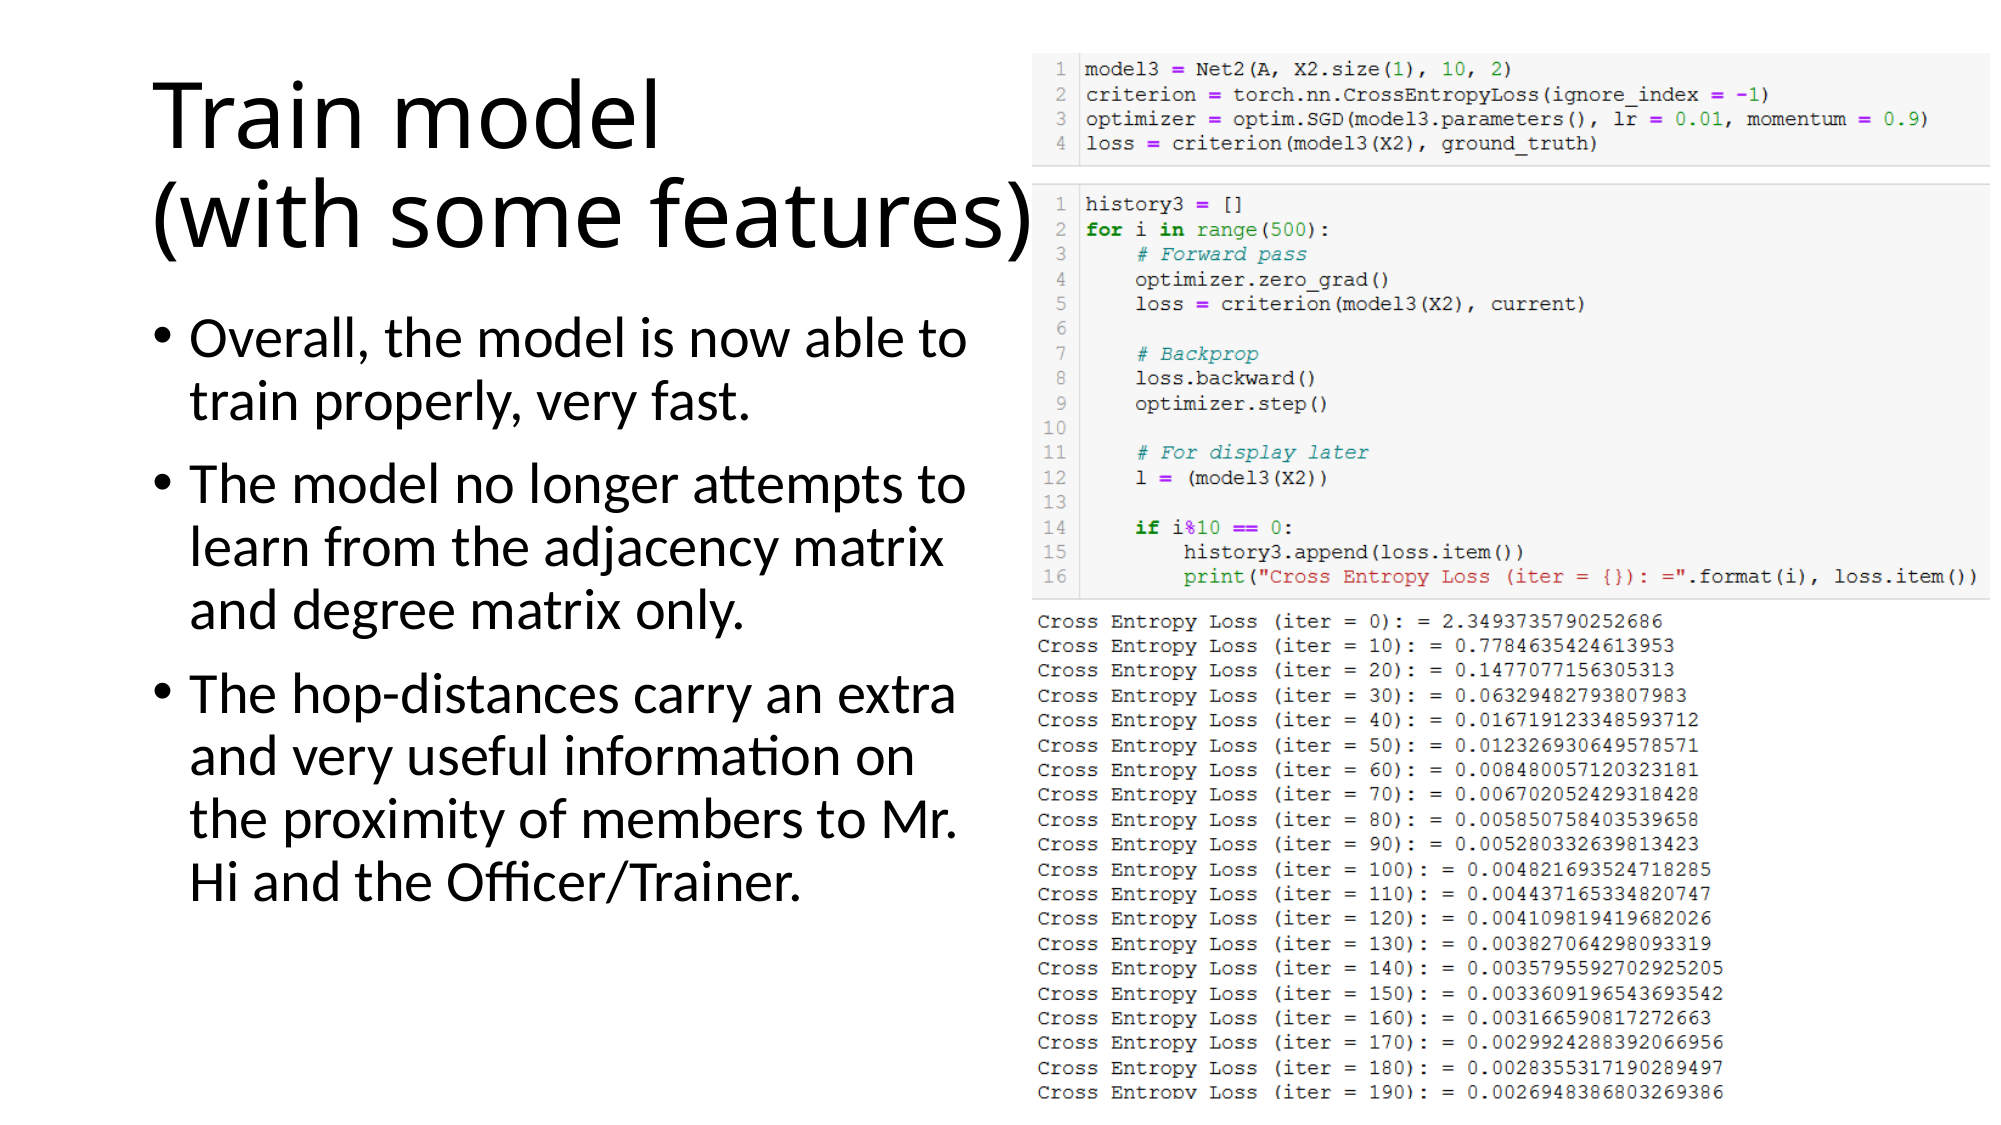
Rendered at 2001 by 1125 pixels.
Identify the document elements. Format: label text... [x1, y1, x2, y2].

title Train model (with some features) [137, 59, 1031, 278]
list Overall, the model is now able to train properly, very fast. The model no longer attempts to learn from the adjacency matrix and degree matrix only. The hop-distances carry an extra and very useful information on the proximity of members to Mr. Hi and the Officer/Trainer. [137, 299, 988, 1014]
picture [1031, 53, 1991, 1099]
